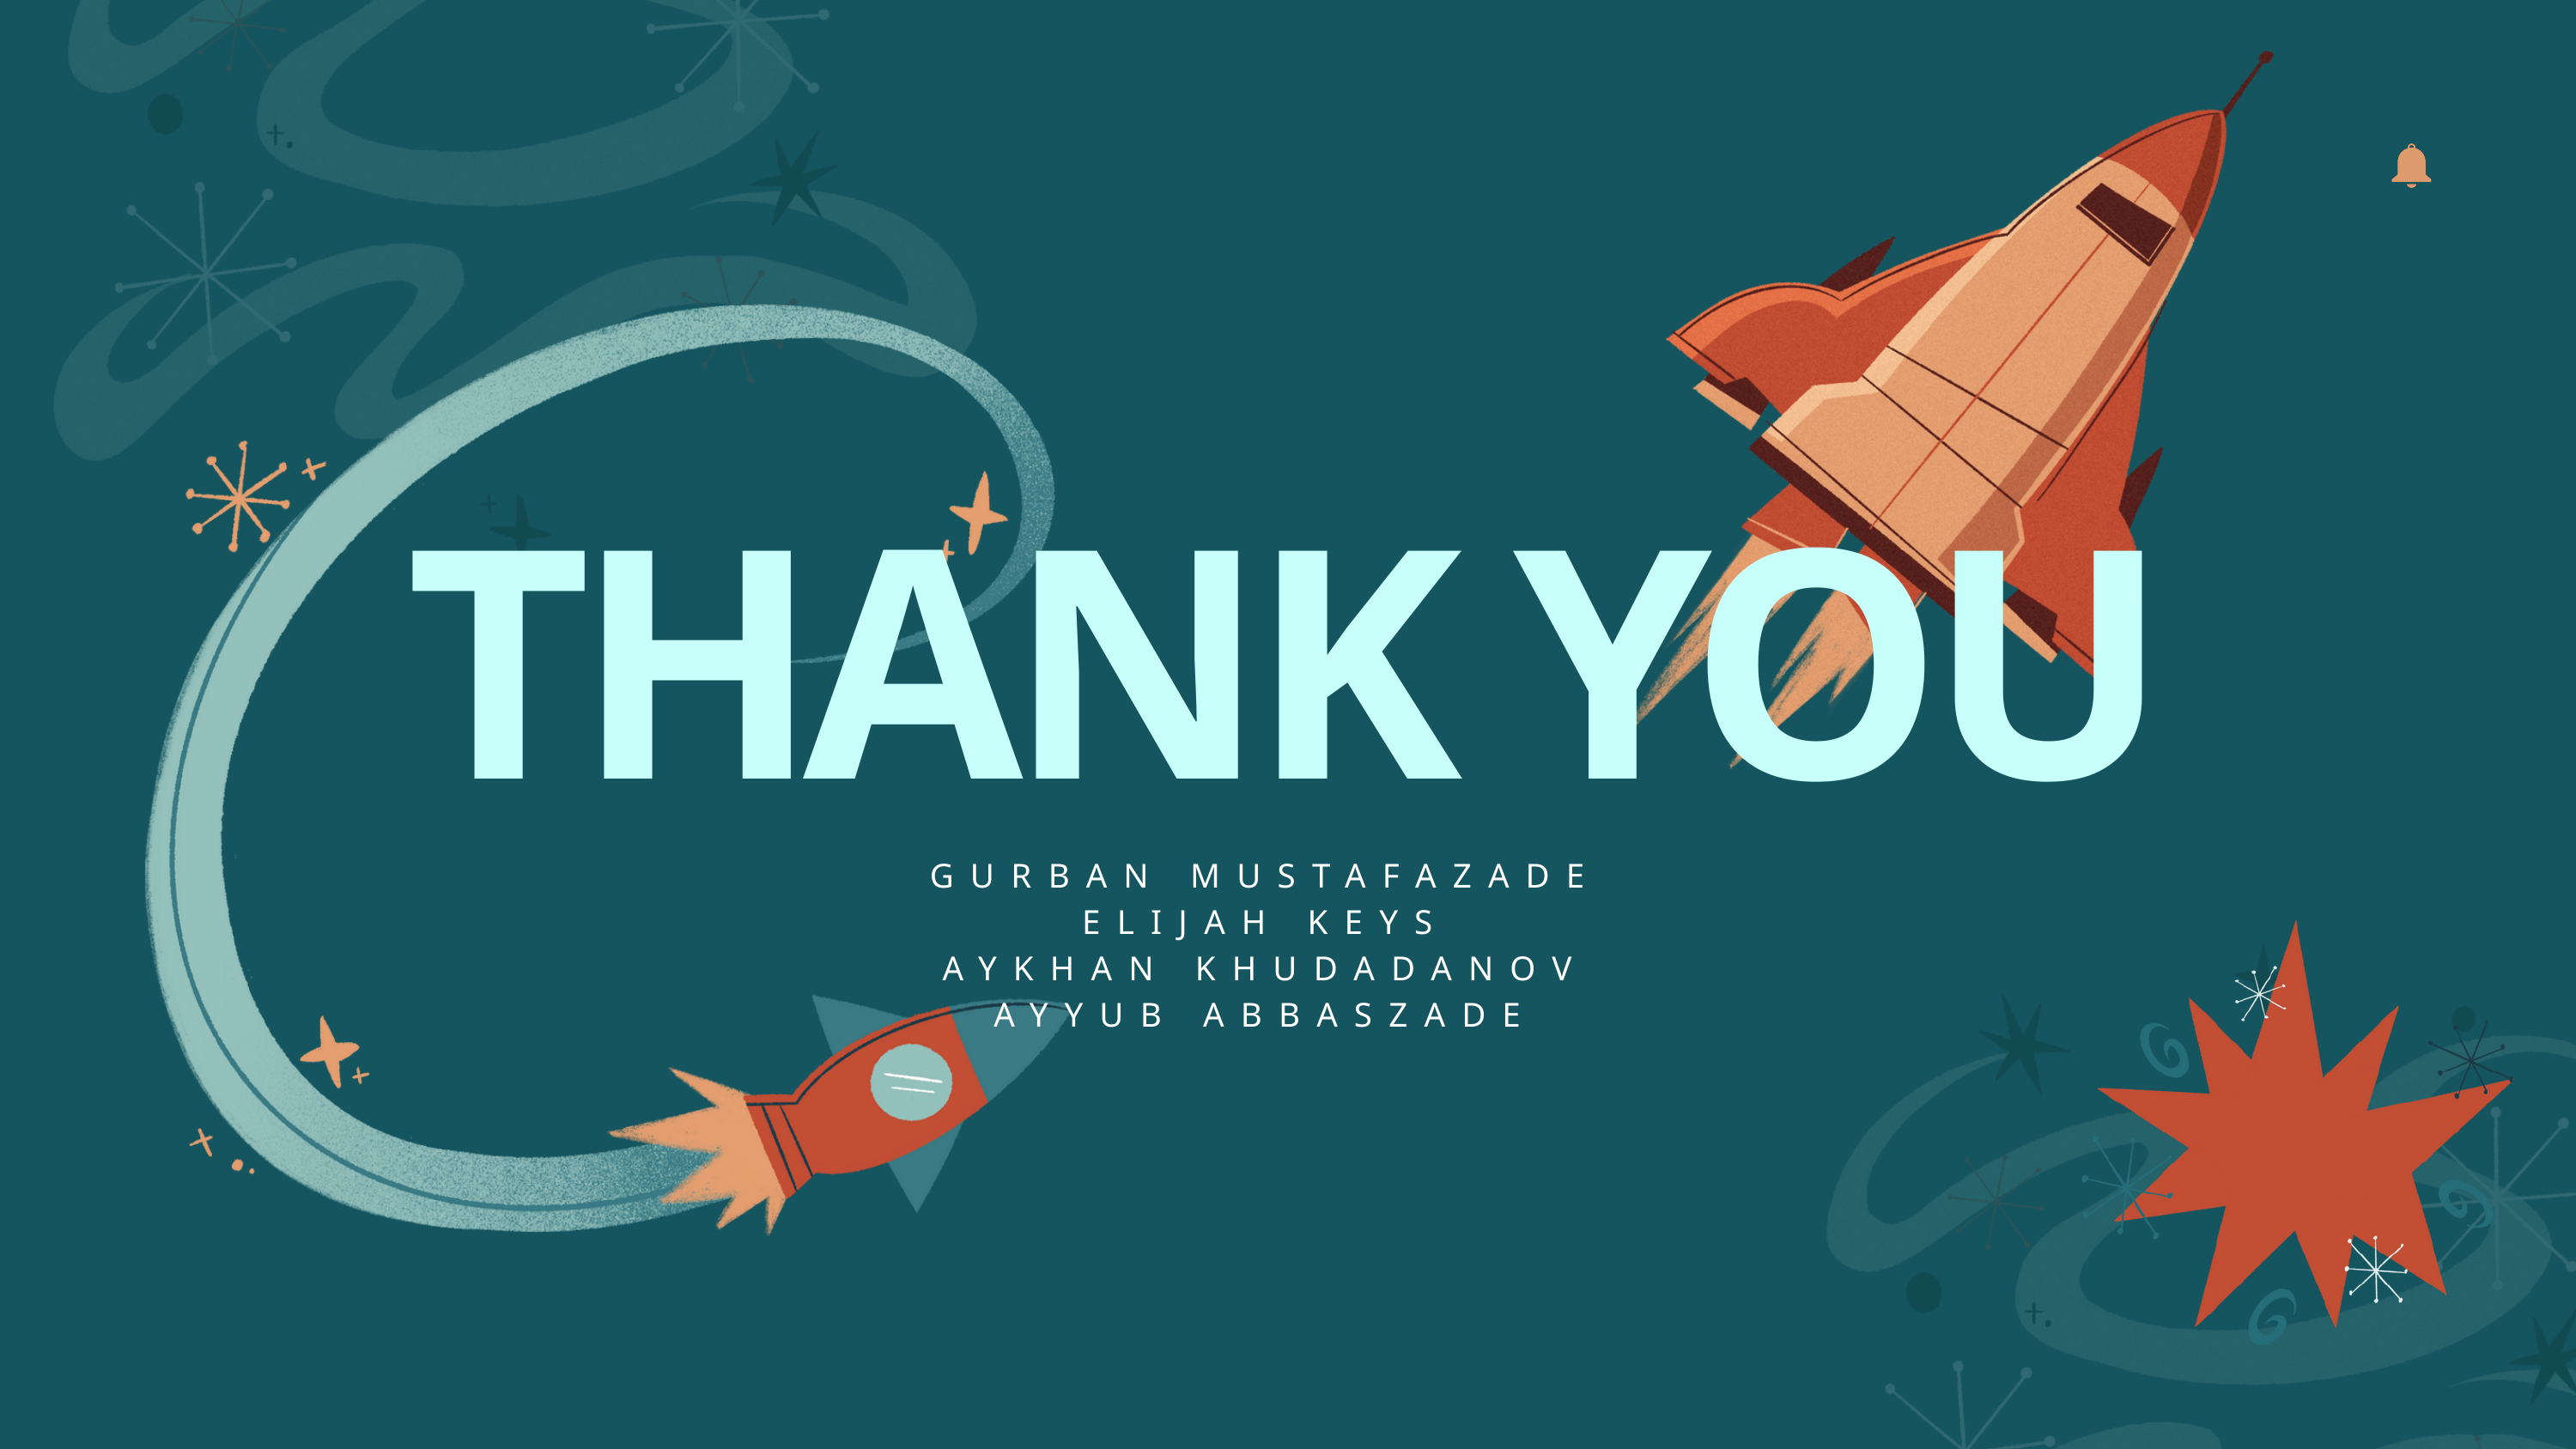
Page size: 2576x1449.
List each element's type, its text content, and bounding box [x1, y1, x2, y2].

text_box [2391, 143, 2432, 188]
text_box GURBAN MUSTAFAZADE ELIJAH KEYS AYKHAN KHUDADANOV AYYUB ABBASZADE [676, 847, 1838, 1034]
text_box THANK YOU [278, 537, 2298, 844]
text_box [1812, 943, 2576, 1449]
text_box [2081, 920, 2514, 1345]
text_box [1620, 51, 2275, 537]
text_box [144, 304, 1072, 1236]
text_box [53, 0, 978, 567]
